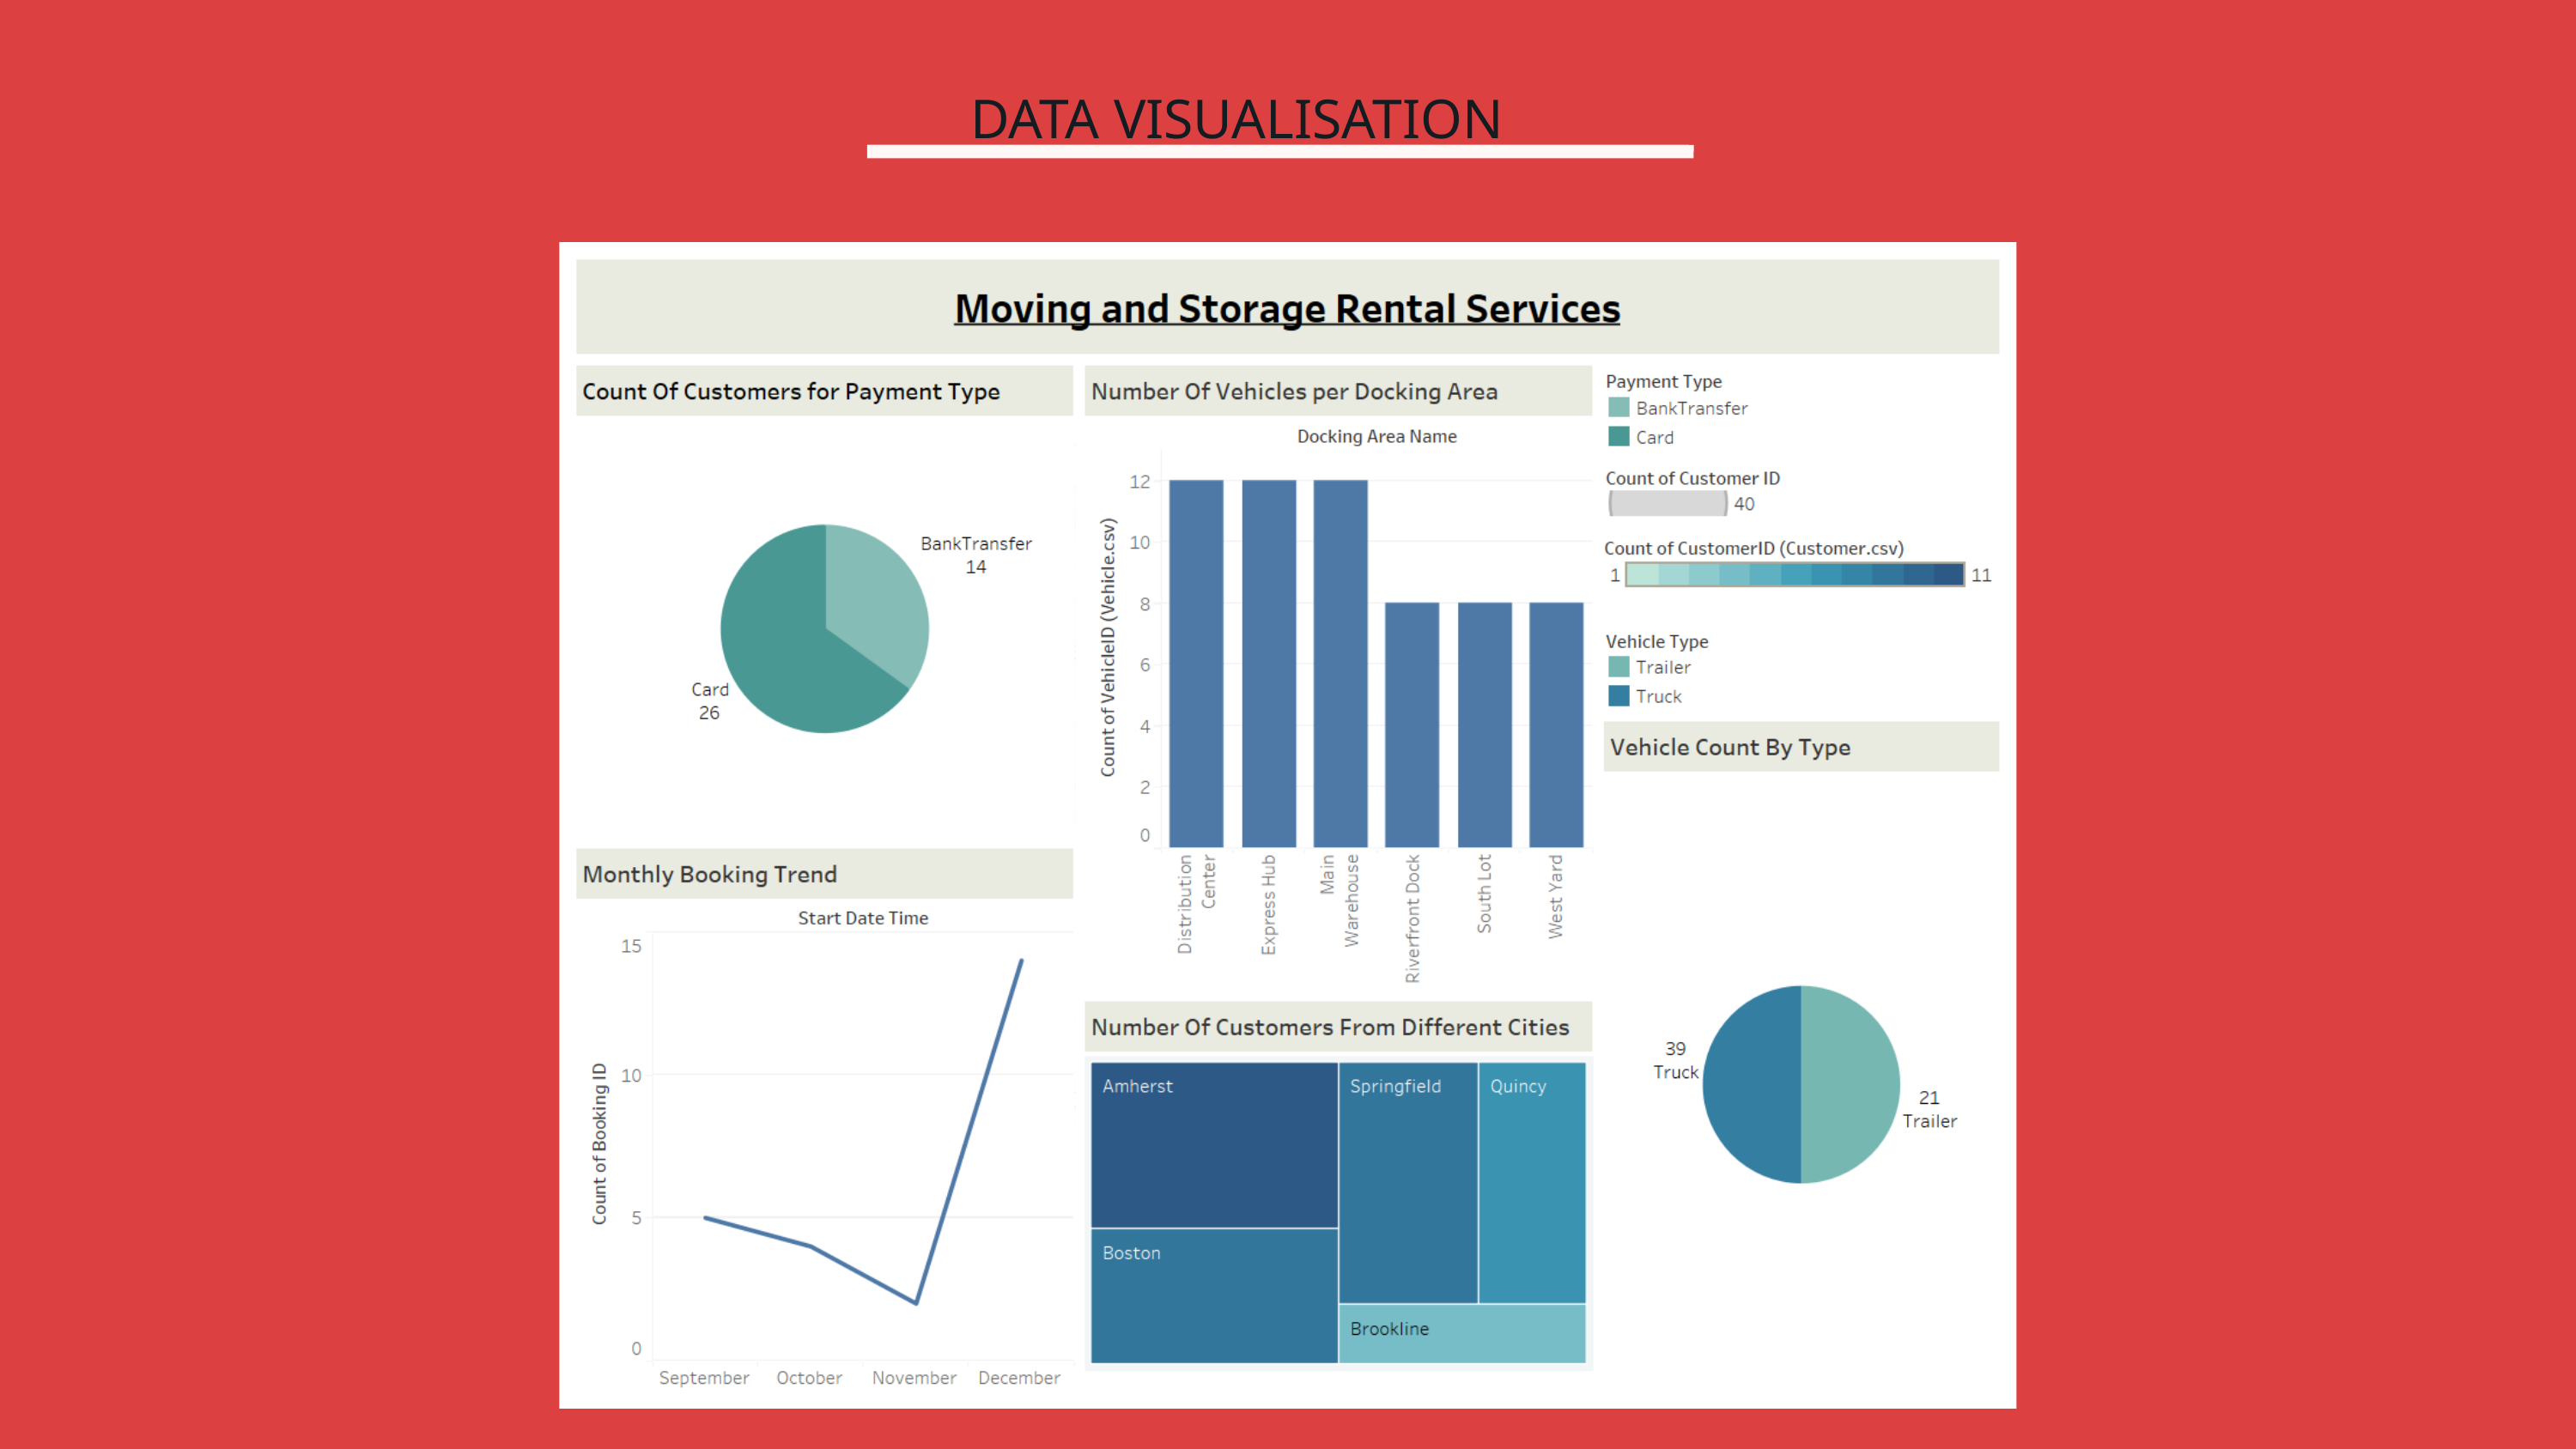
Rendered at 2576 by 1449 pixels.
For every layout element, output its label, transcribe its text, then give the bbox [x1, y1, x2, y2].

text_box DATA VISUALISATION [970, 82, 1606, 150]
text_box [559, 242, 2017, 1409]
